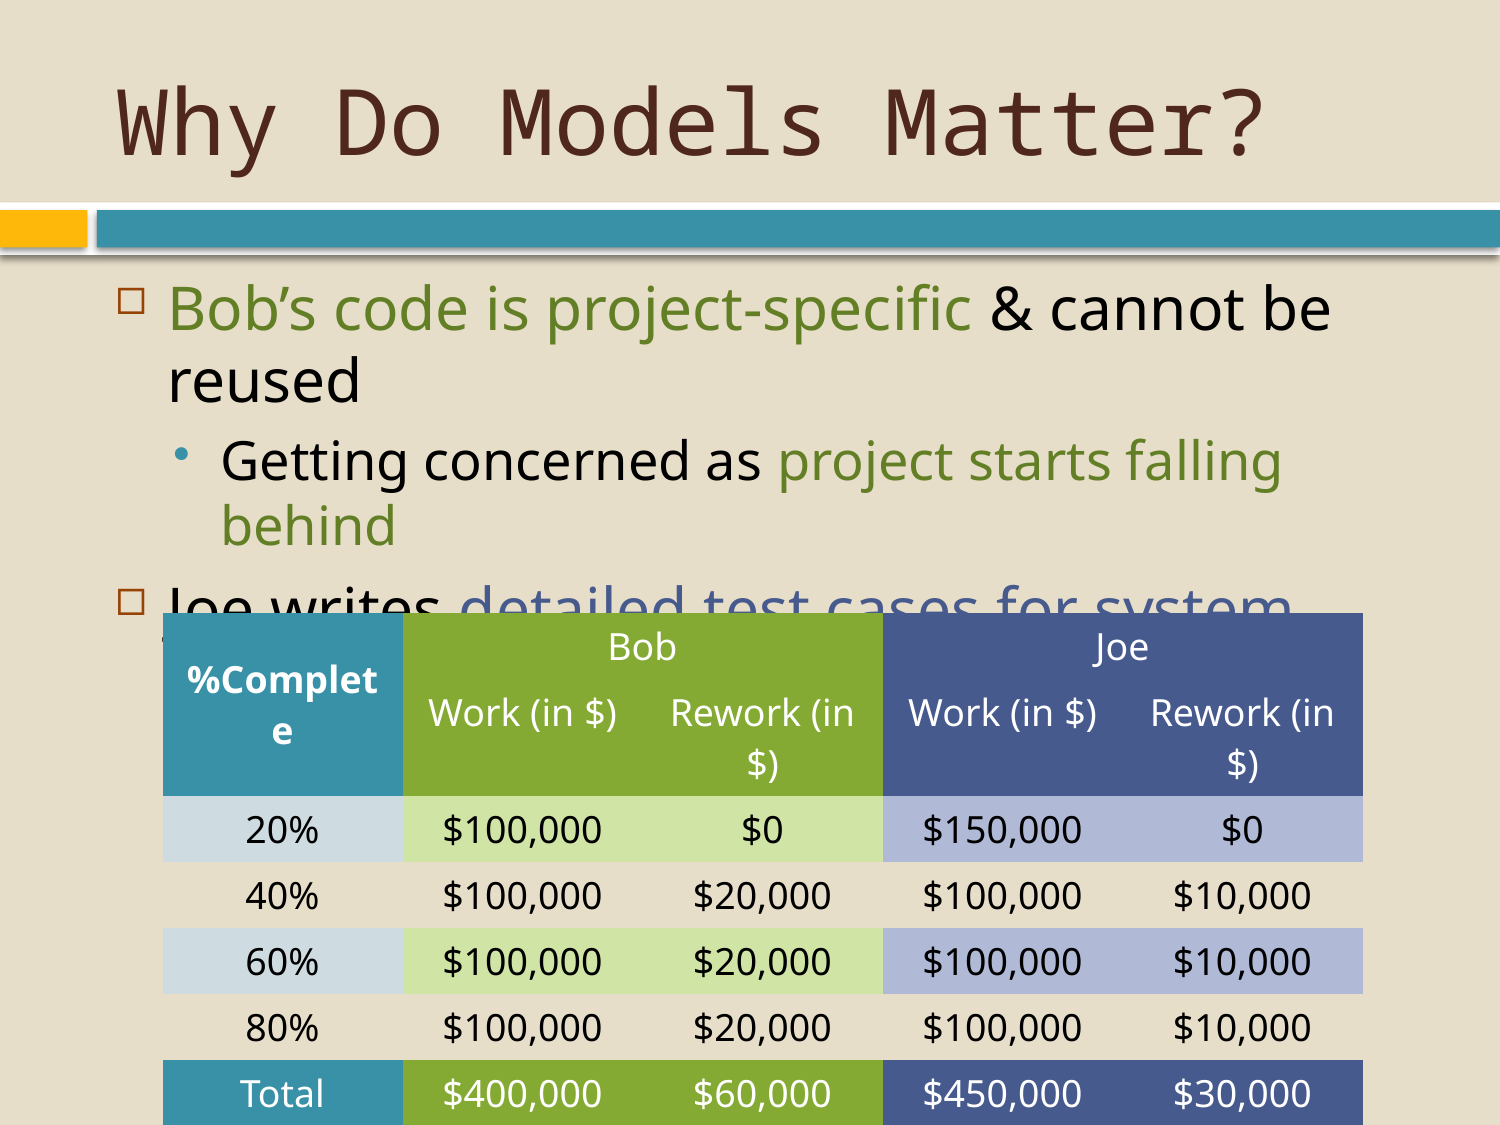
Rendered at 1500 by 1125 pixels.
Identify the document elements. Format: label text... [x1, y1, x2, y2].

title Why Do Models Matter? [100, 37, 1438, 200]
table_cell Rework (in $) [1123, 679, 1363, 796]
table_cell $20,000 [643, 928, 883, 994]
table_cell $400,000 [403, 1060, 643, 1125]
table_cell 40% [163, 862, 403, 928]
table_cell $100,000 [403, 928, 643, 994]
table_cell $100,000 [403, 862, 643, 928]
table_cell 20% [163, 796, 403, 862]
table_cell $20,000 [643, 862, 883, 928]
list Bob’s code is project-specific & cannot be reused Getting concerned as project starts falling behind Joe writes detailed test cases for system Simple to do since all details worked out [100, 262, 1438, 1100]
table_header %Complete [163, 613, 403, 796]
table_cell $10,000 [1123, 928, 1363, 994]
table_cell $100,000 [883, 862, 1123, 928]
table_cell $100,000 [403, 796, 643, 862]
table_header Joe [883, 613, 1363, 679]
table_cell $0 [1123, 796, 1363, 862]
table_cell 80% [163, 994, 403, 1060]
table_cell $10,000 [1123, 994, 1363, 1060]
table_cell $0 [643, 796, 883, 862]
table_header Bob [403, 613, 883, 679]
table_cell $10,000 [1123, 862, 1363, 928]
table_cell Total [163, 1060, 403, 1125]
table_cell $100,000 [883, 994, 1123, 1060]
table_cell $60,000 [643, 1060, 883, 1125]
table_cell Rework (in $) [643, 679, 883, 796]
table_cell 60% [163, 928, 403, 994]
table_cell $30,000 [1123, 1060, 1363, 1125]
table_cell $150,000 [883, 796, 1123, 862]
table_cell $100,000 [883, 928, 1123, 994]
table_cell $450,000 [883, 1060, 1123, 1125]
table_cell $100,000 [403, 994, 643, 1060]
table_cell Work (in $) [883, 679, 1123, 796]
table_cell $20,000 [643, 994, 883, 1060]
table_cell Work (in $) [403, 679, 643, 796]
